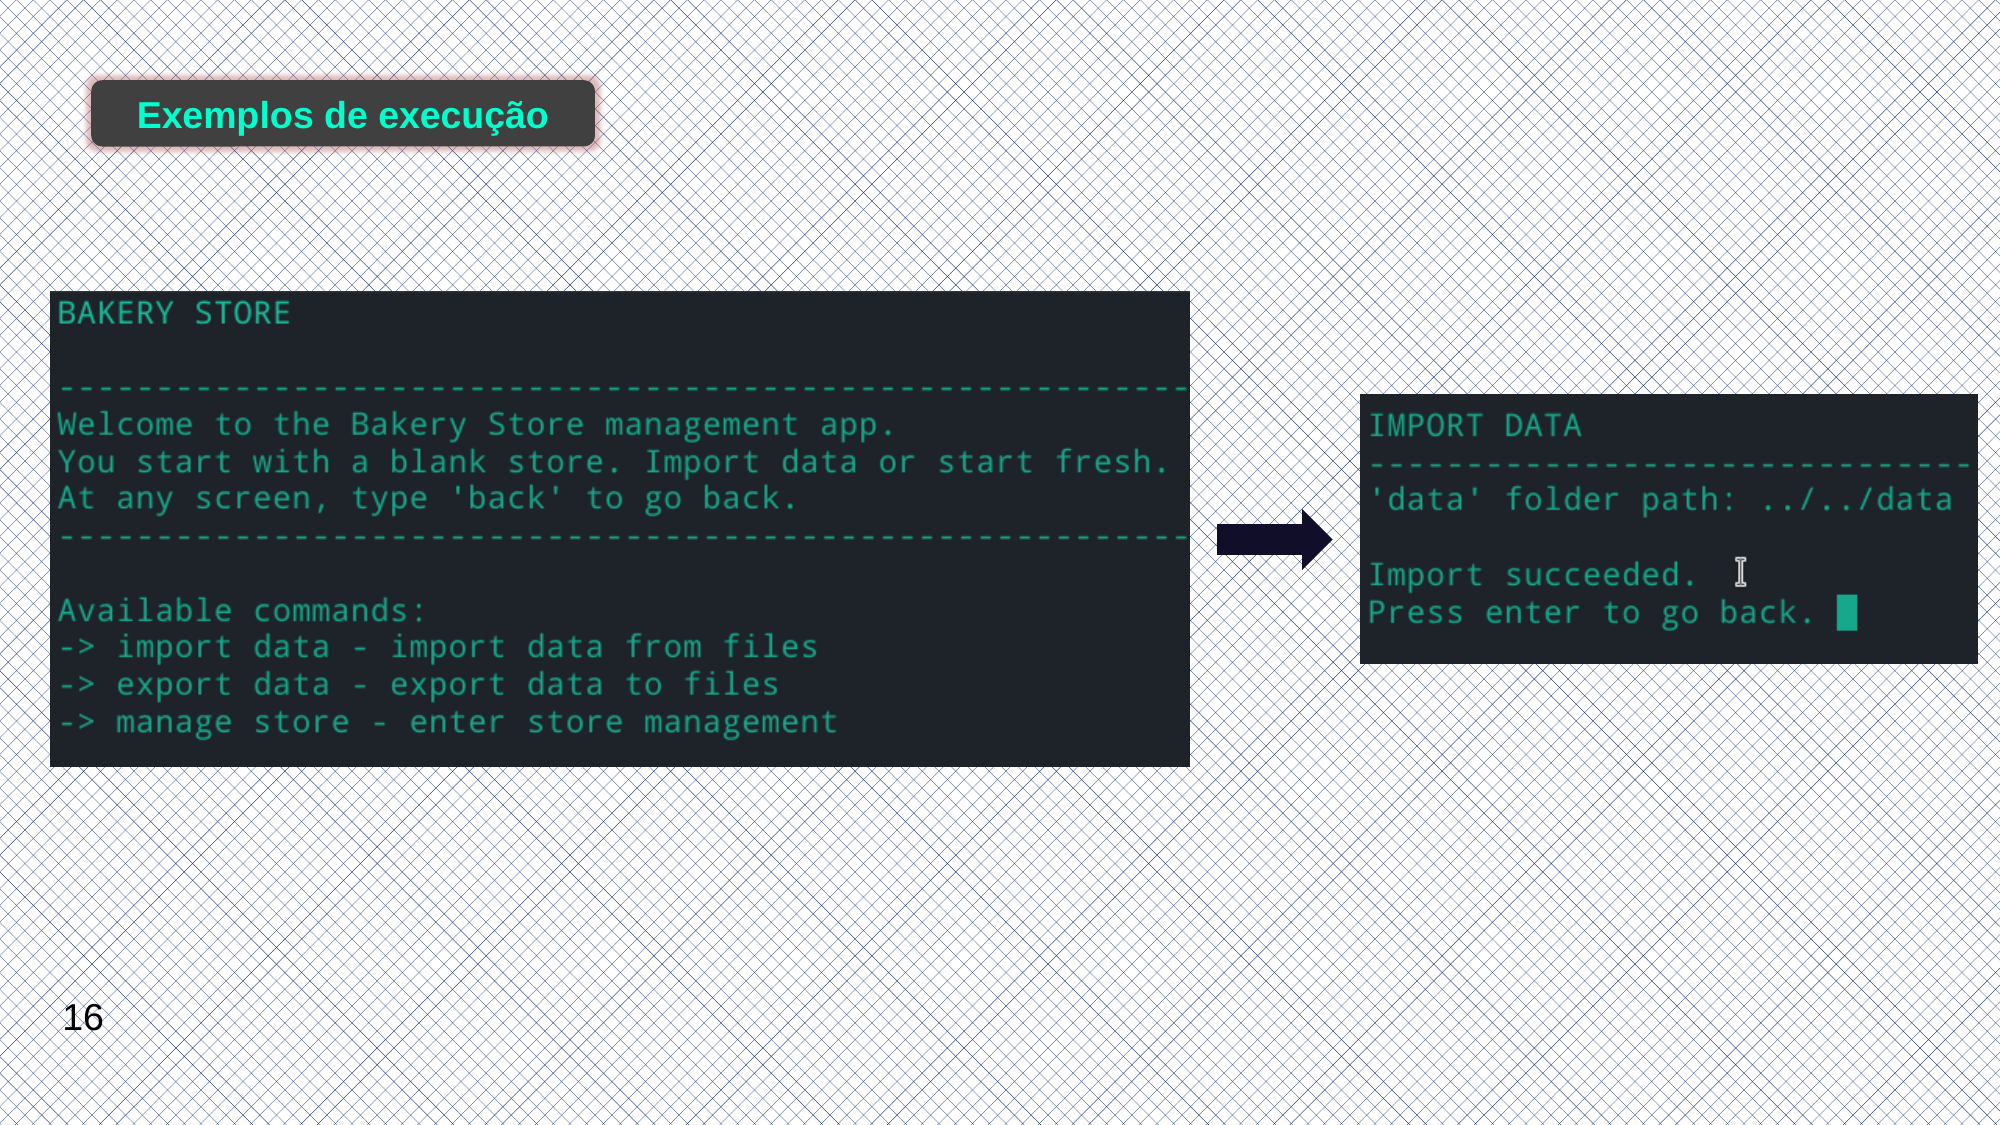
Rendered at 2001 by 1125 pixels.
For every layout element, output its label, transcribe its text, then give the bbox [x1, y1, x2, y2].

text_box 16 [47, 985, 241, 1046]
picture [50, 291, 1190, 767]
picture [1360, 394, 1978, 664]
text_box [1216, 506, 1335, 573]
text_box Exemplos de execução [91, 80, 595, 147]
